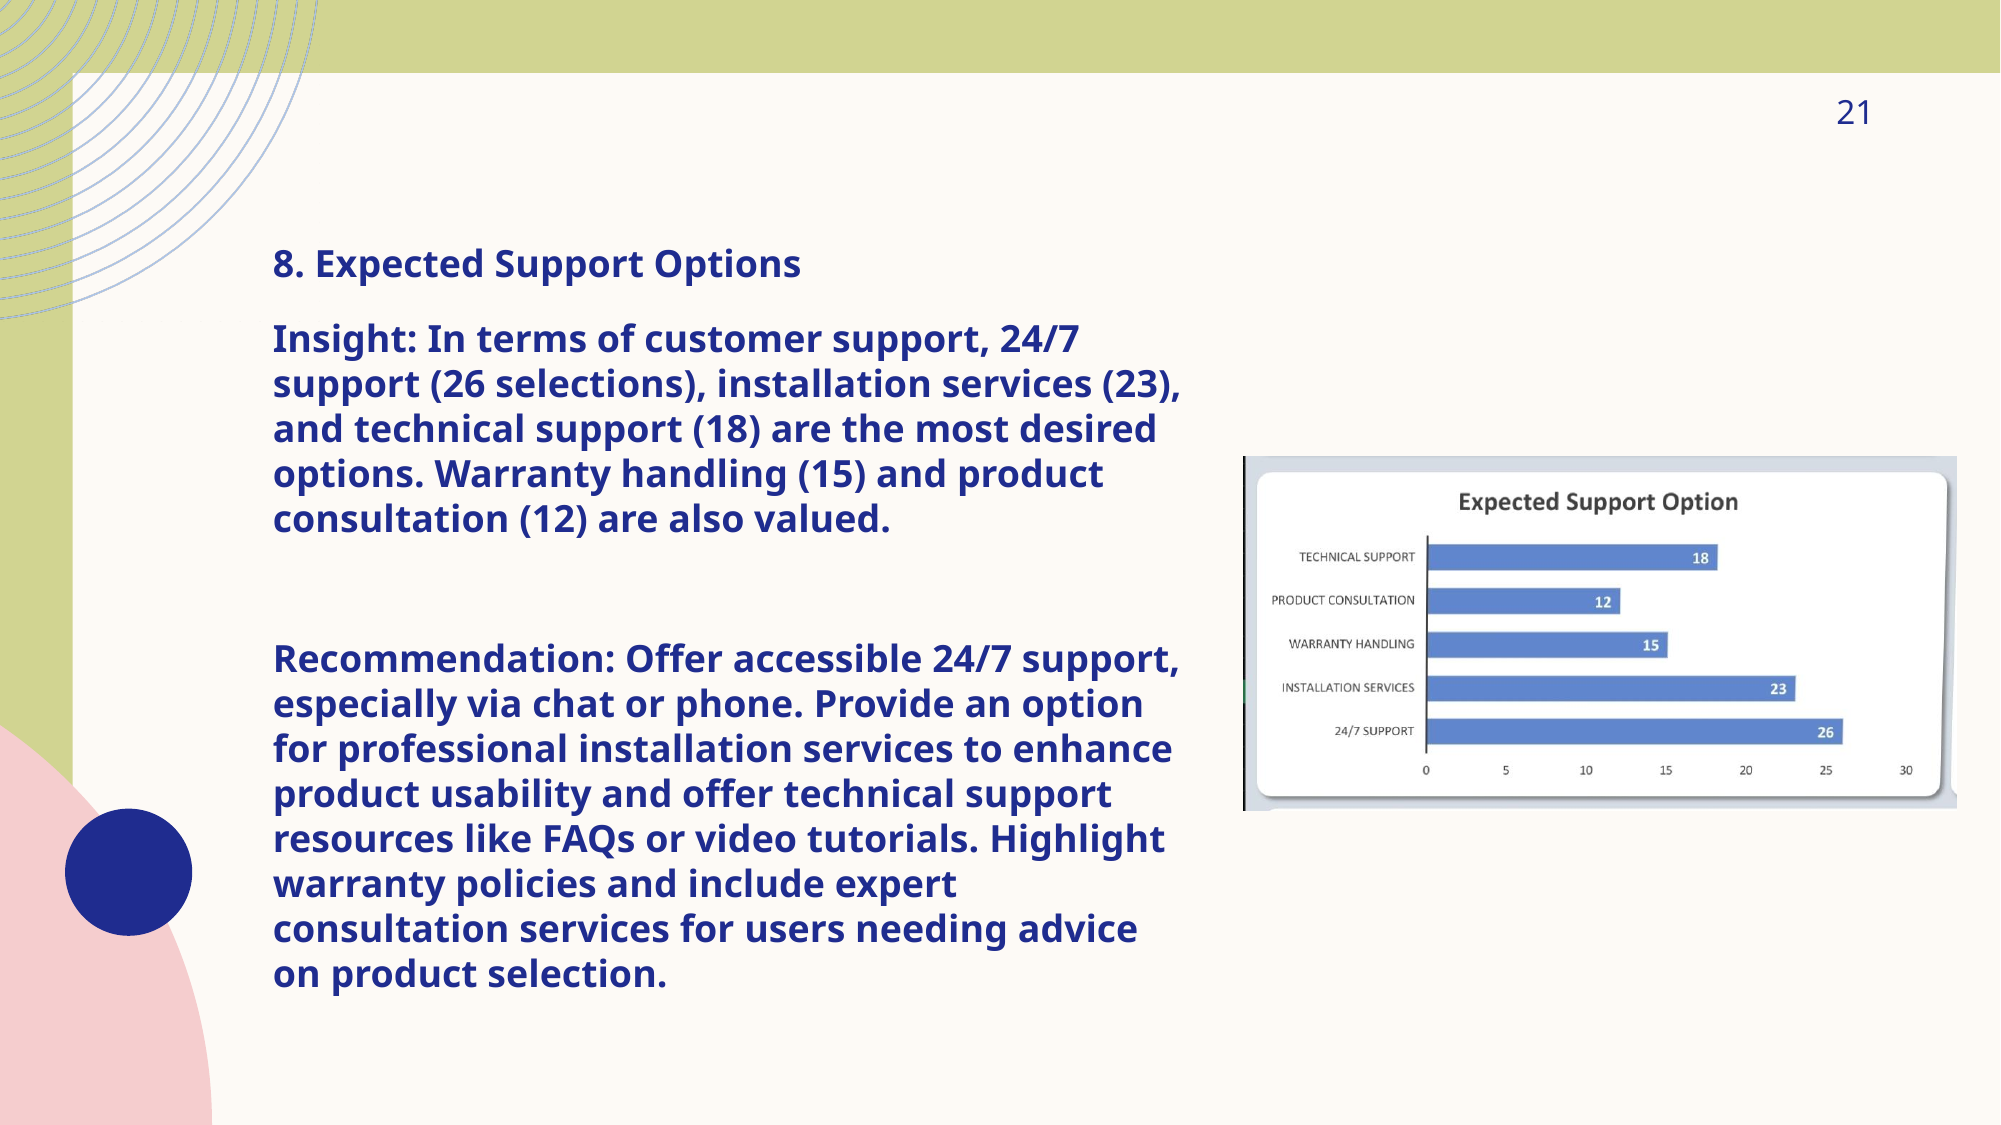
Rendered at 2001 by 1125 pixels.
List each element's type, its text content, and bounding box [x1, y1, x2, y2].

list 8. Expected Support Options Insight: In terms of customer support, 24/7 support (26 selections), installation services (23), and technical support (18) are the most desired options. Warranty handling (15) and product consultation (12) are also valued. Recommendation: Offer accessible 24/7 support, especially via chat or phone. Provide an option for professional installation services to enhance product usability and offer technical support resources like FAQs or video tutorials. Highlight warranty policies and include expert consultation services for users needing advice on product selection. [257, 240, 1211, 1028]
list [1243, 456, 1957, 811]
slide_number 21 [1712, 75, 1875, 153]
picture [0, 0, 2001, 785]
text_box [849, 393, 1150, 694]
